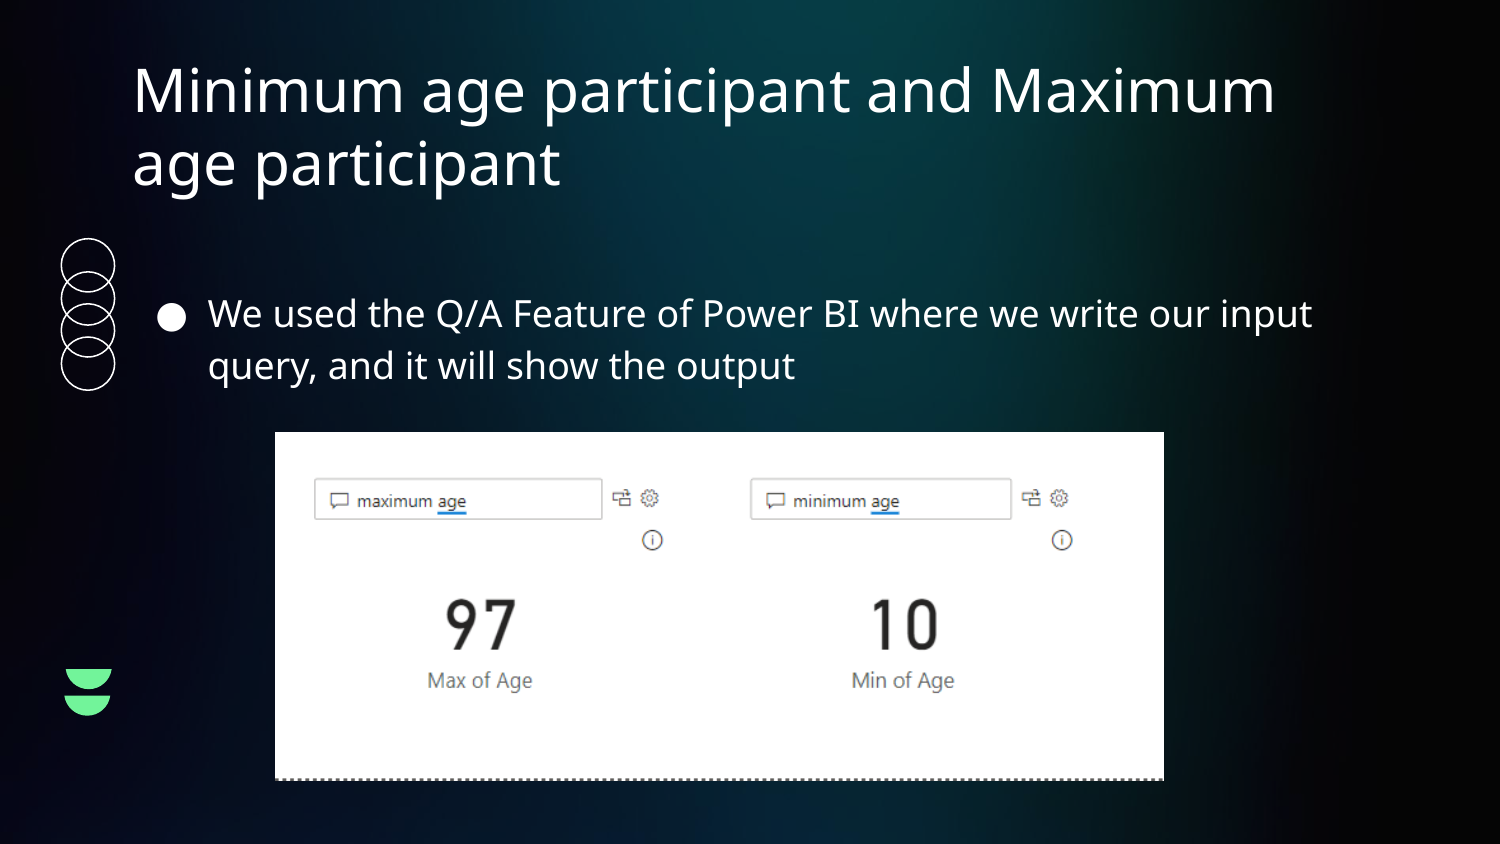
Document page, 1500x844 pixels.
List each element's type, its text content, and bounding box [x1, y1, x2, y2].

list We used the Q/A Feature of Power BI where we write our input query, and it will show the output [117, 268, 1383, 412]
picture [0, 0, 1500, 844]
title Minimum age participant and Maximum age participant [117, 52, 1383, 122]
